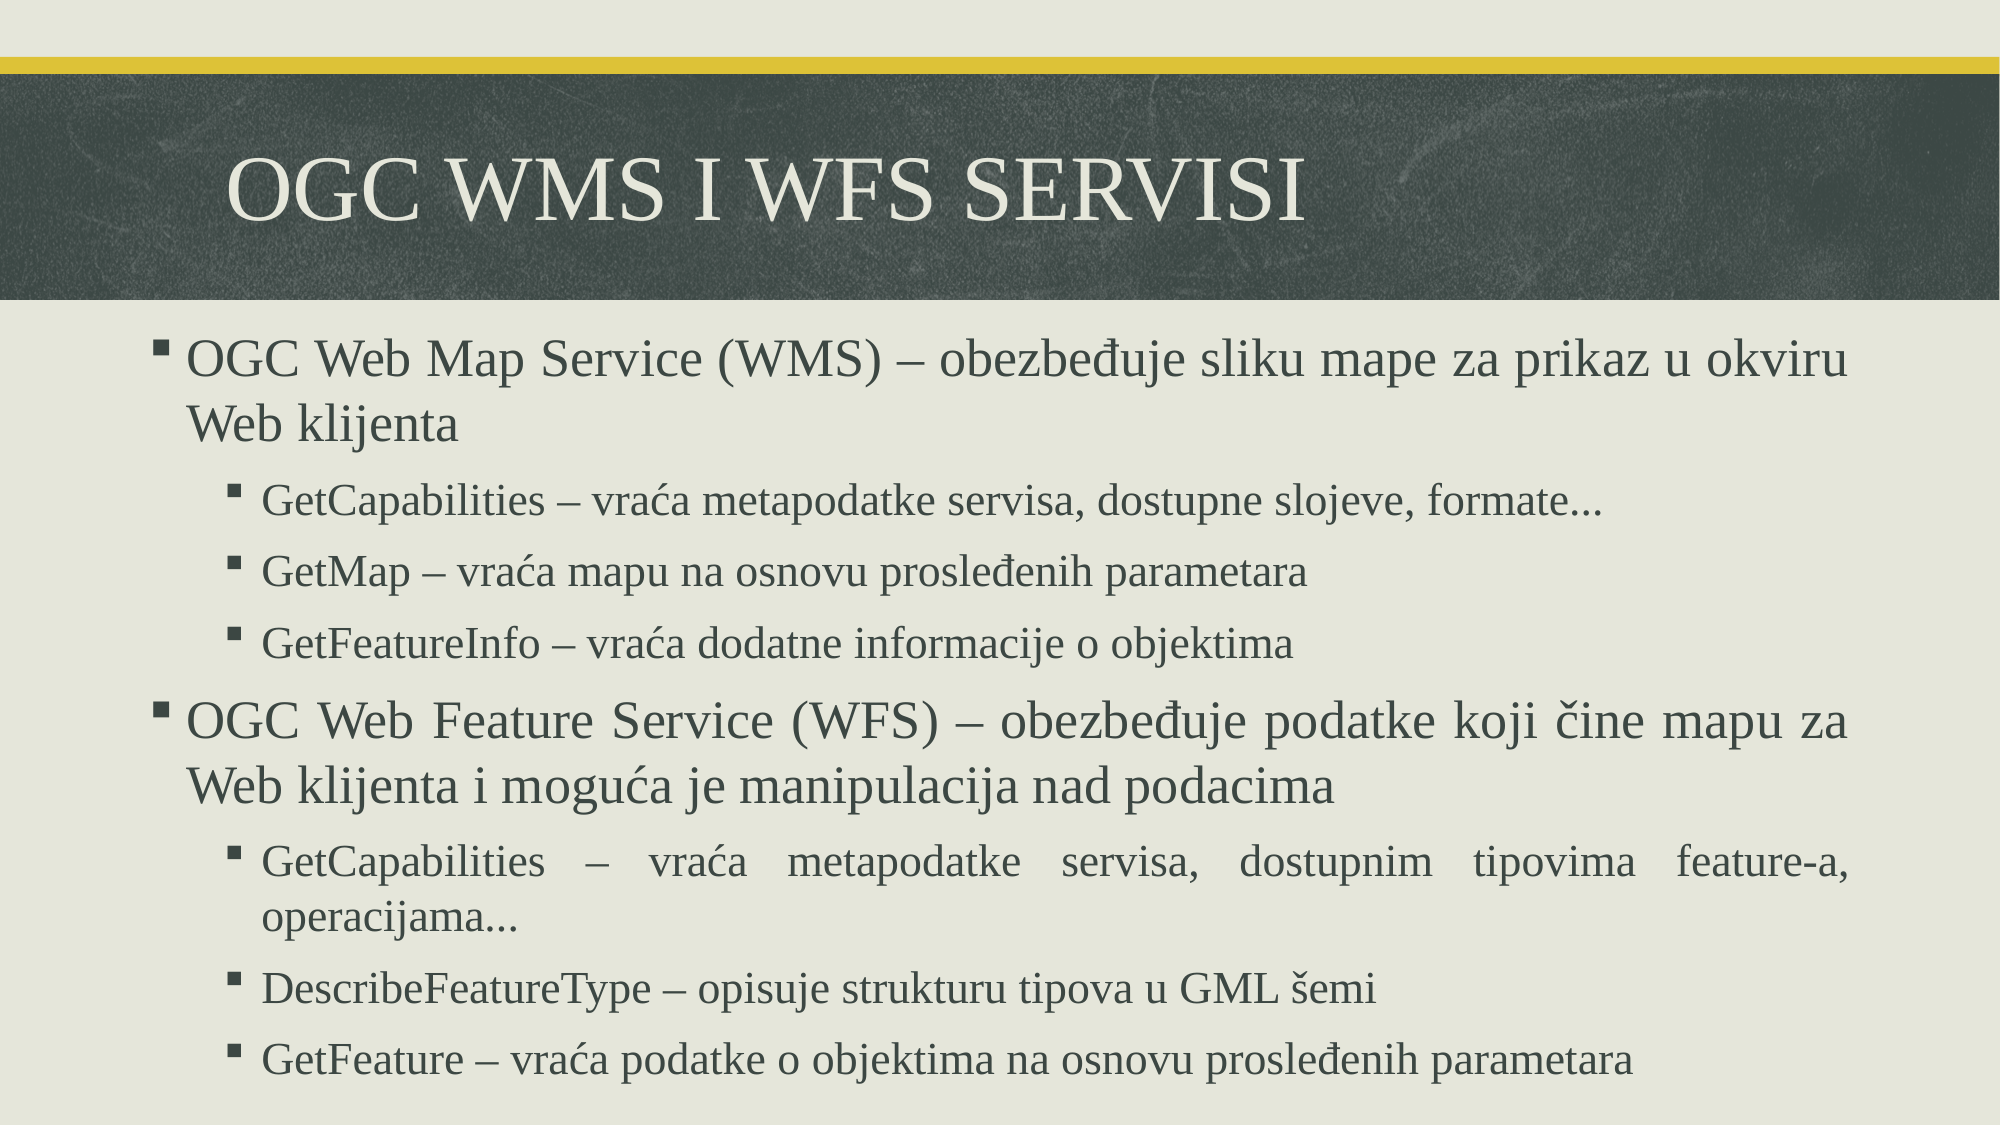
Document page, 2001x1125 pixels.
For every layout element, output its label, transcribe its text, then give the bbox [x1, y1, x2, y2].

list OGC Web Map Service (WMS) – obezbeđuje sliku mape za prikaz u okviru Web klijenta GetCapabilities – vraća metapodatke servisa, dostupne slojeve, formate... GetMap – vraća mapu na osnovu prosleđenih parametara GetFeatureInfo – vraća dodatne informacije o objektima OGC Web Feature Service (WFS) – obezbeđuje podatke koji čine mapu za Web klijenta i moguća je manipulacija nad podacima GetCapabilities – vraća metapodatke servisa, dostupnim tipovima feature-a, operacijama... DescribeFeatureType – opisuje strukturu tipova u GML šemi GetFeature – vraća podatke o objektima na osnovu prosleđenih parametara [133, 314, 1867, 1109]
title OGC WMS I WFS SERVISI [210, 76, 1790, 300]
picture [0, 74, 2000, 300]
